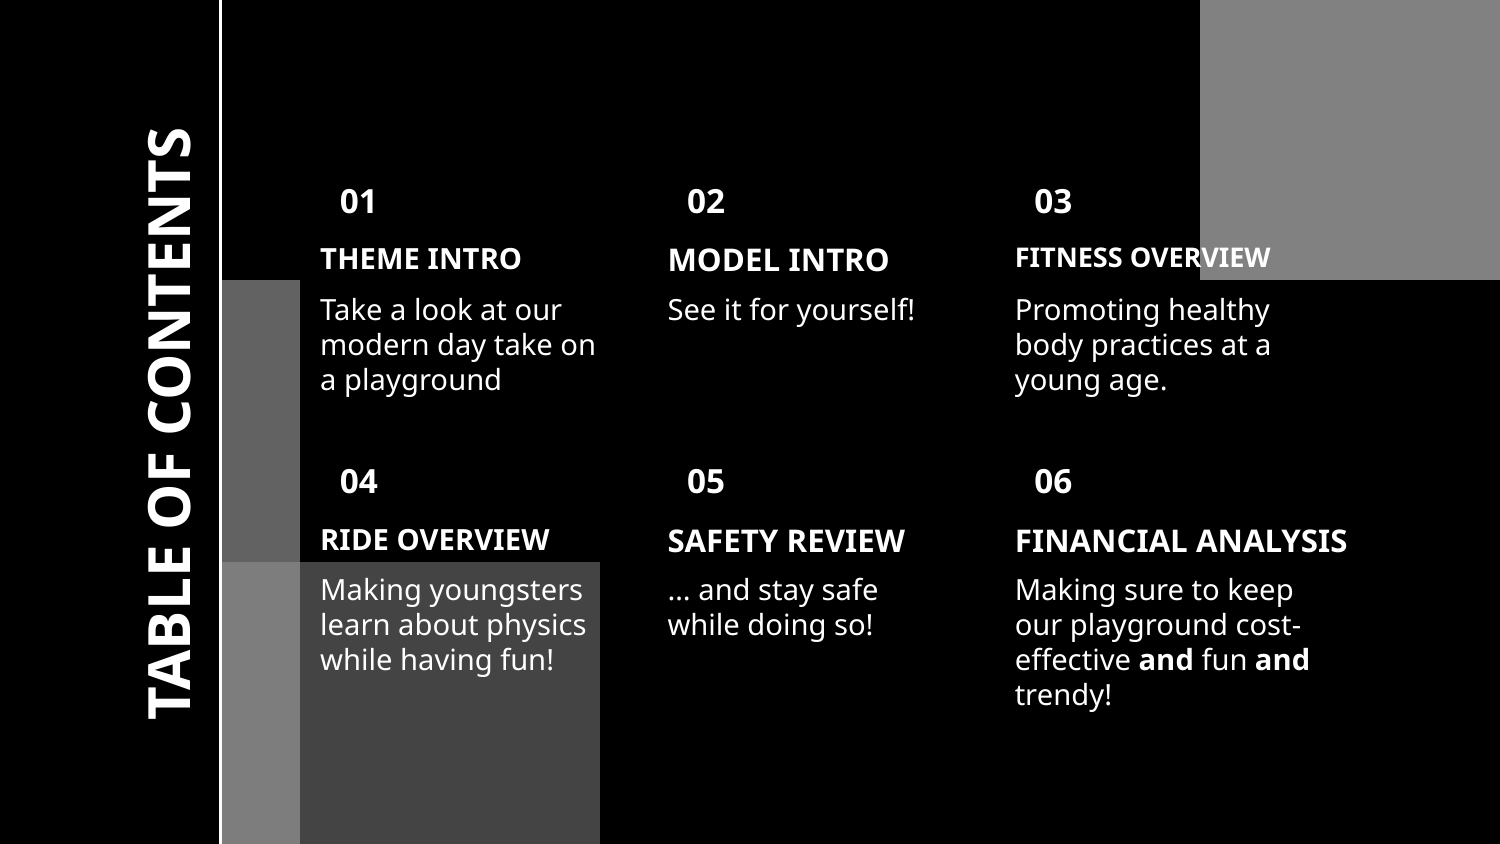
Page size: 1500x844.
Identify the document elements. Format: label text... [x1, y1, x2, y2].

title FINANCIAL ANALYSIS [999, 505, 1445, 557]
title 01 [305, 174, 413, 226]
title SAFETY REVIEW [652, 505, 999, 557]
subtitle Making sure to keep our playground cost-effective and fun and trendy! [999, 556, 1348, 669]
title THEME INTRO [305, 225, 652, 277]
subtitle See it for yourself! [652, 276, 964, 389]
title FITNESS OVERVIEW [999, 225, 1311, 276]
title 05 [652, 455, 760, 506]
title MODEL INTRO [652, 225, 999, 277]
subtitle Promoting healthy body practices at a young age. [999, 276, 1311, 389]
title RIDE OVERVIEW [305, 505, 652, 557]
title 03 [999, 174, 1107, 226]
picture [221, 0, 1500, 844]
subtitle Making youngsters learn about physics while having fun! [305, 556, 634, 669]
title 04 [305, 455, 413, 506]
subtitle … and stay safe while doing so! [652, 556, 964, 669]
text_box [0, 0, 221, 844]
title TABLE OF CONTENTS [116, 91, 211, 757]
subtitle Take a look at our modern day take on a playground [305, 276, 617, 389]
title 06 [999, 455, 1107, 506]
title 02 [652, 174, 760, 226]
